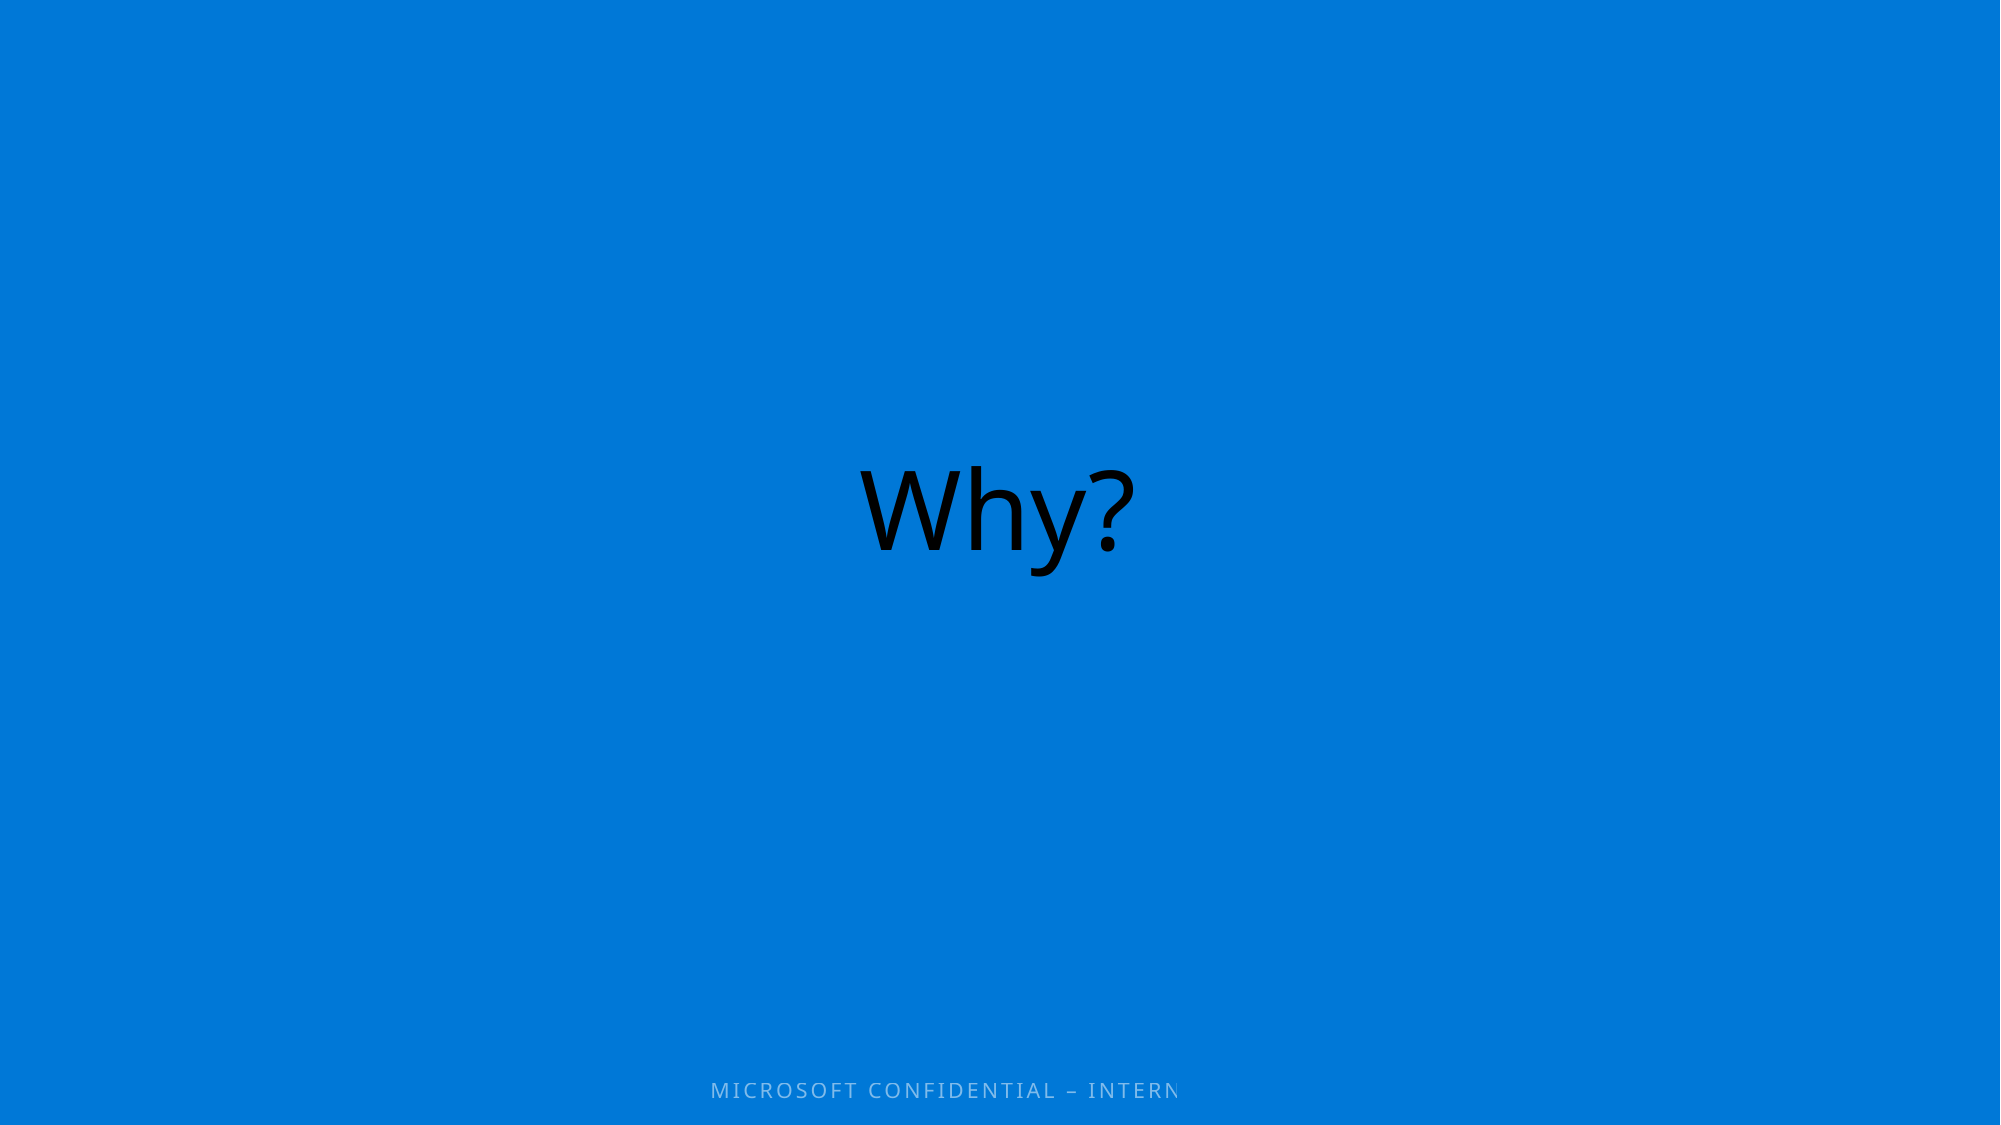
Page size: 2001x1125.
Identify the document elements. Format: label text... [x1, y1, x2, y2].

list Why? [42, 439, 1954, 590]
